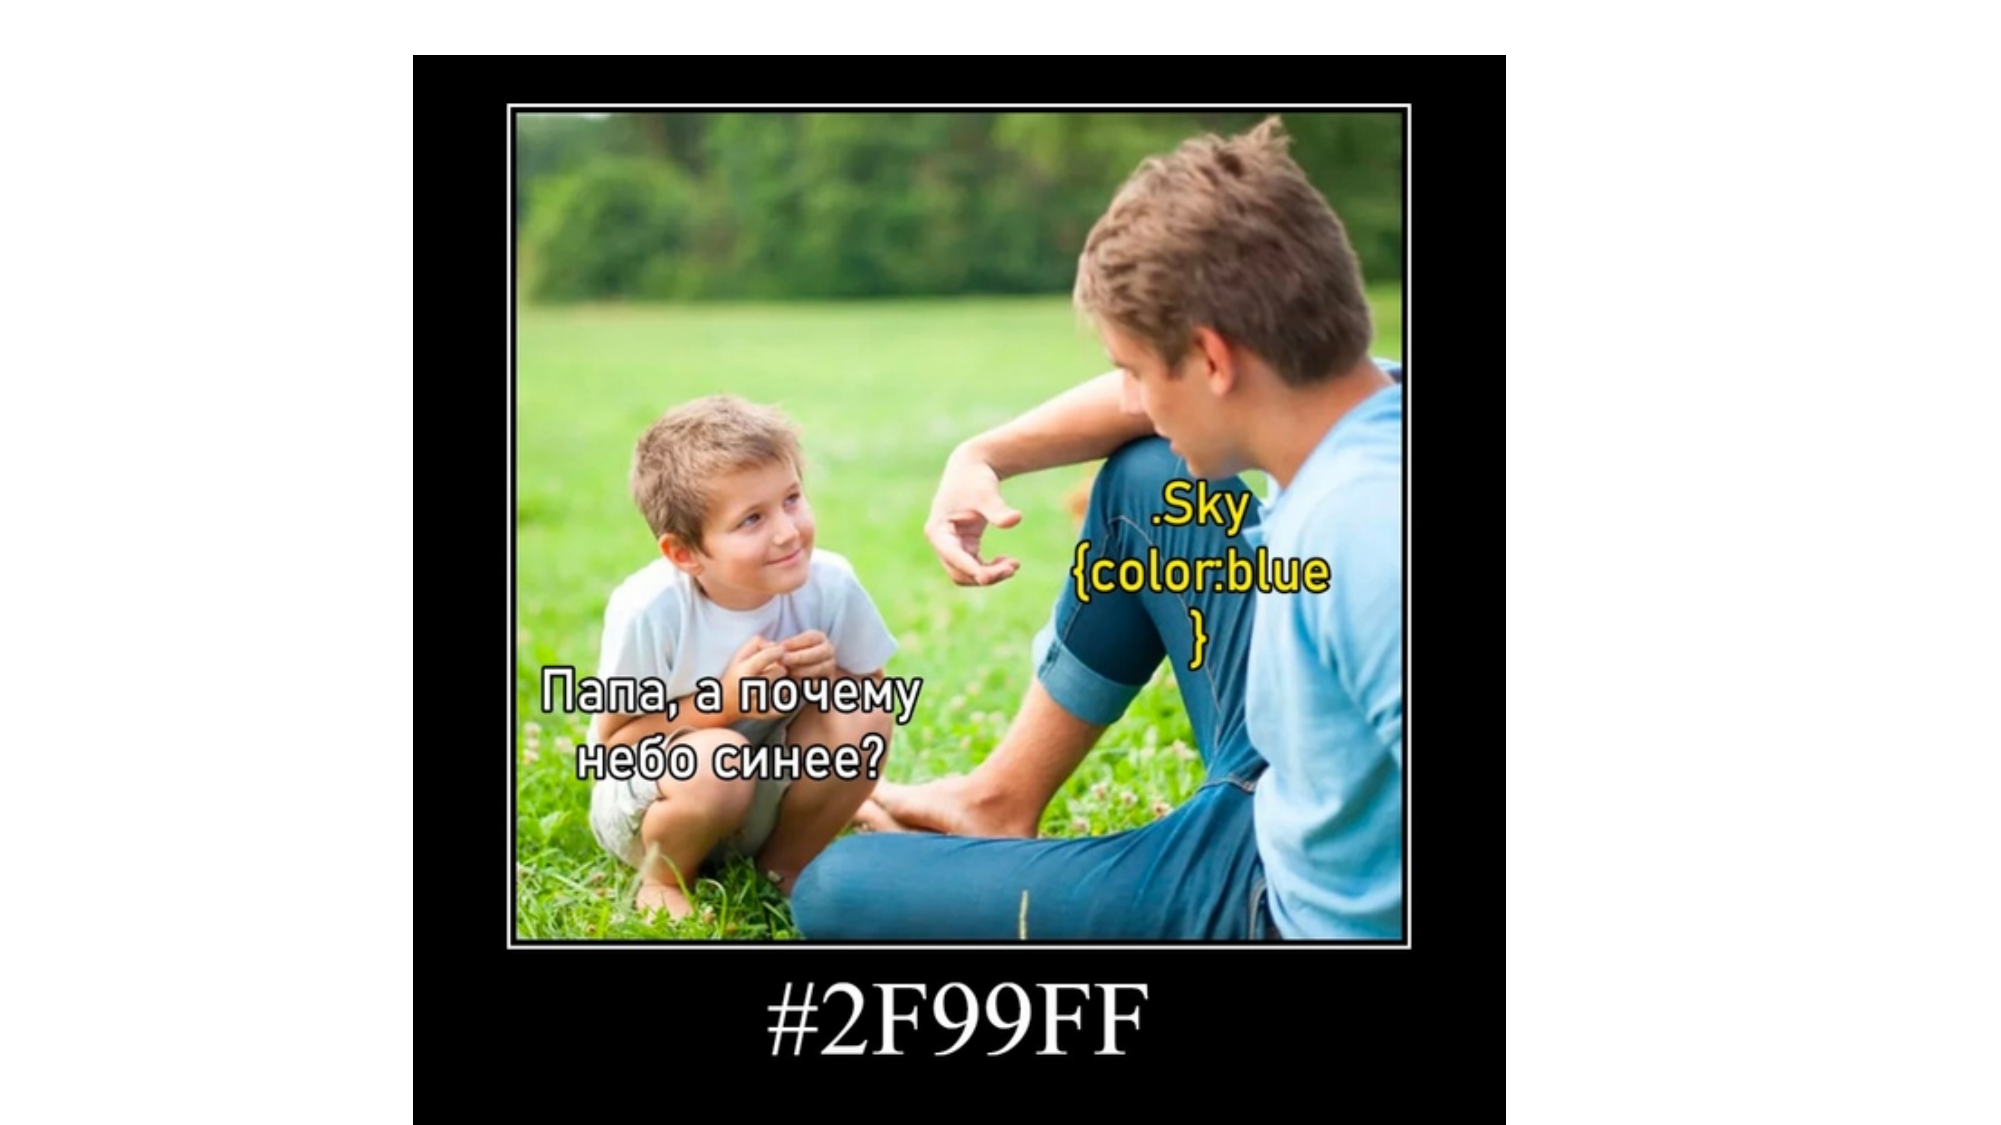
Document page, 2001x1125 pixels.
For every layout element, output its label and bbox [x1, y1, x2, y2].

picture [413, 55, 1506, 1125]
